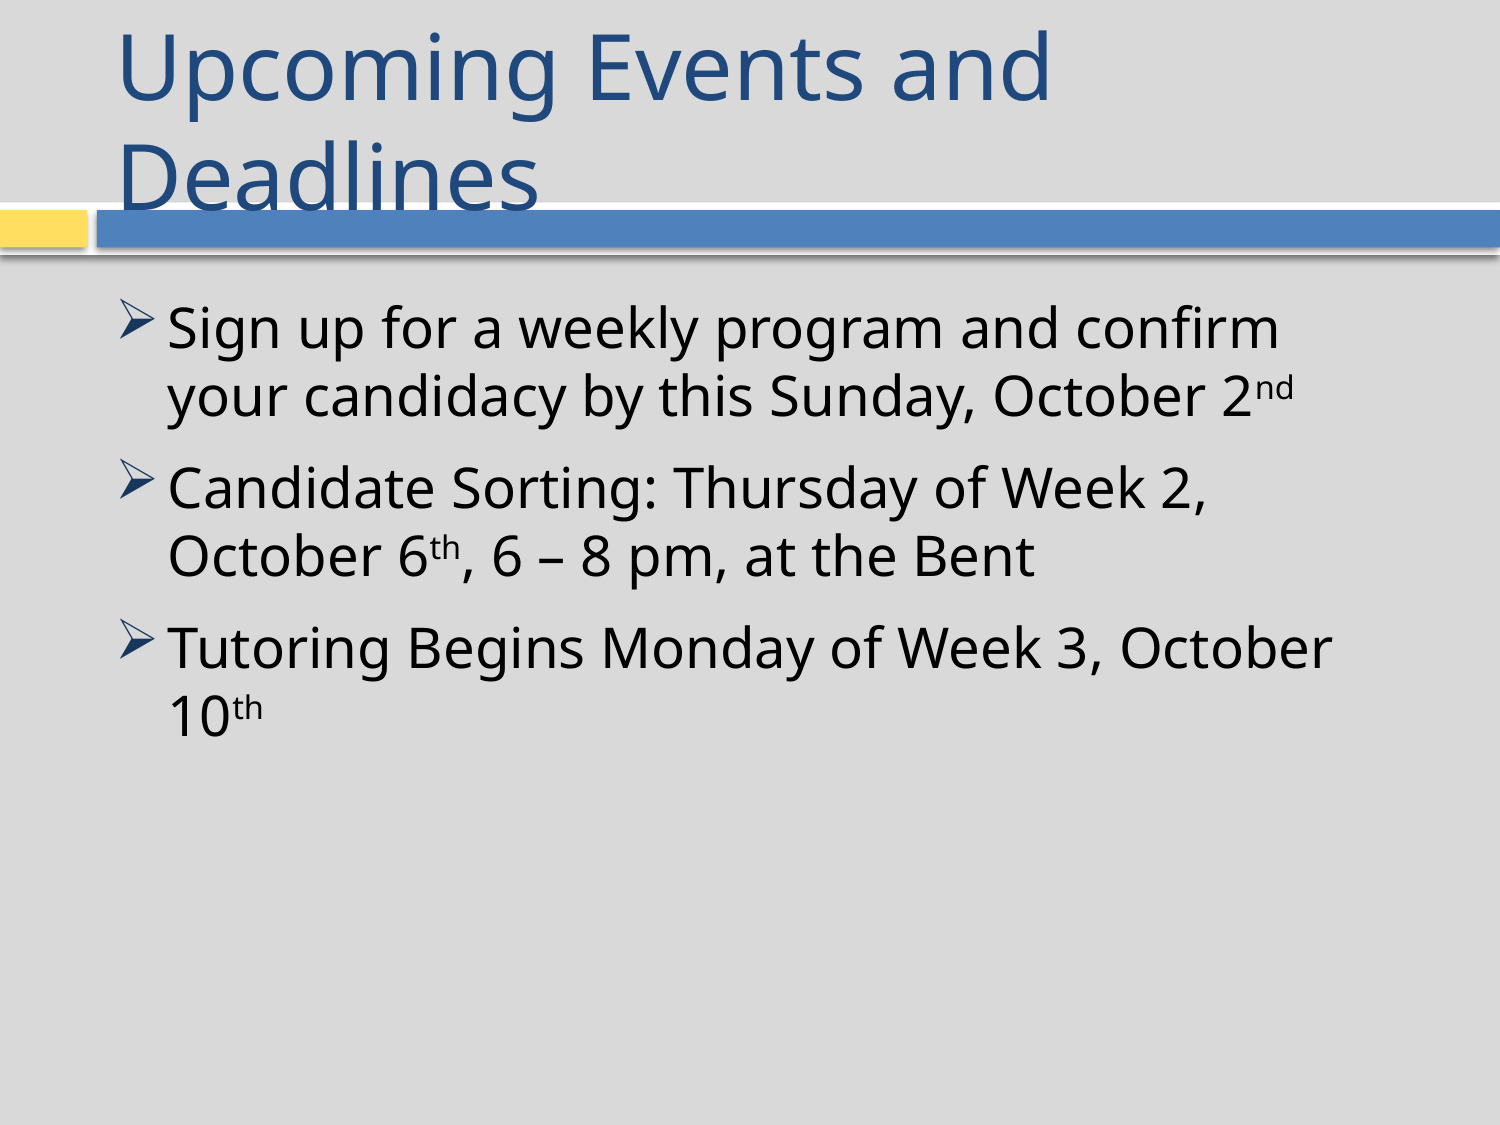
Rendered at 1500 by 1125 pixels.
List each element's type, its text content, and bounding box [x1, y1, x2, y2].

title Upcoming Events and Deadlines [100, 37, 1482, 200]
list Sign up for a weekly program and confirm your candidacy by this Sunday, October 2nd Candidate Sorting: Thursday of Week 2, October 6th, 6 – 8 pm, at the Bent Tutoring Begins Monday of Week 3, October 10th [100, 285, 1408, 1023]
